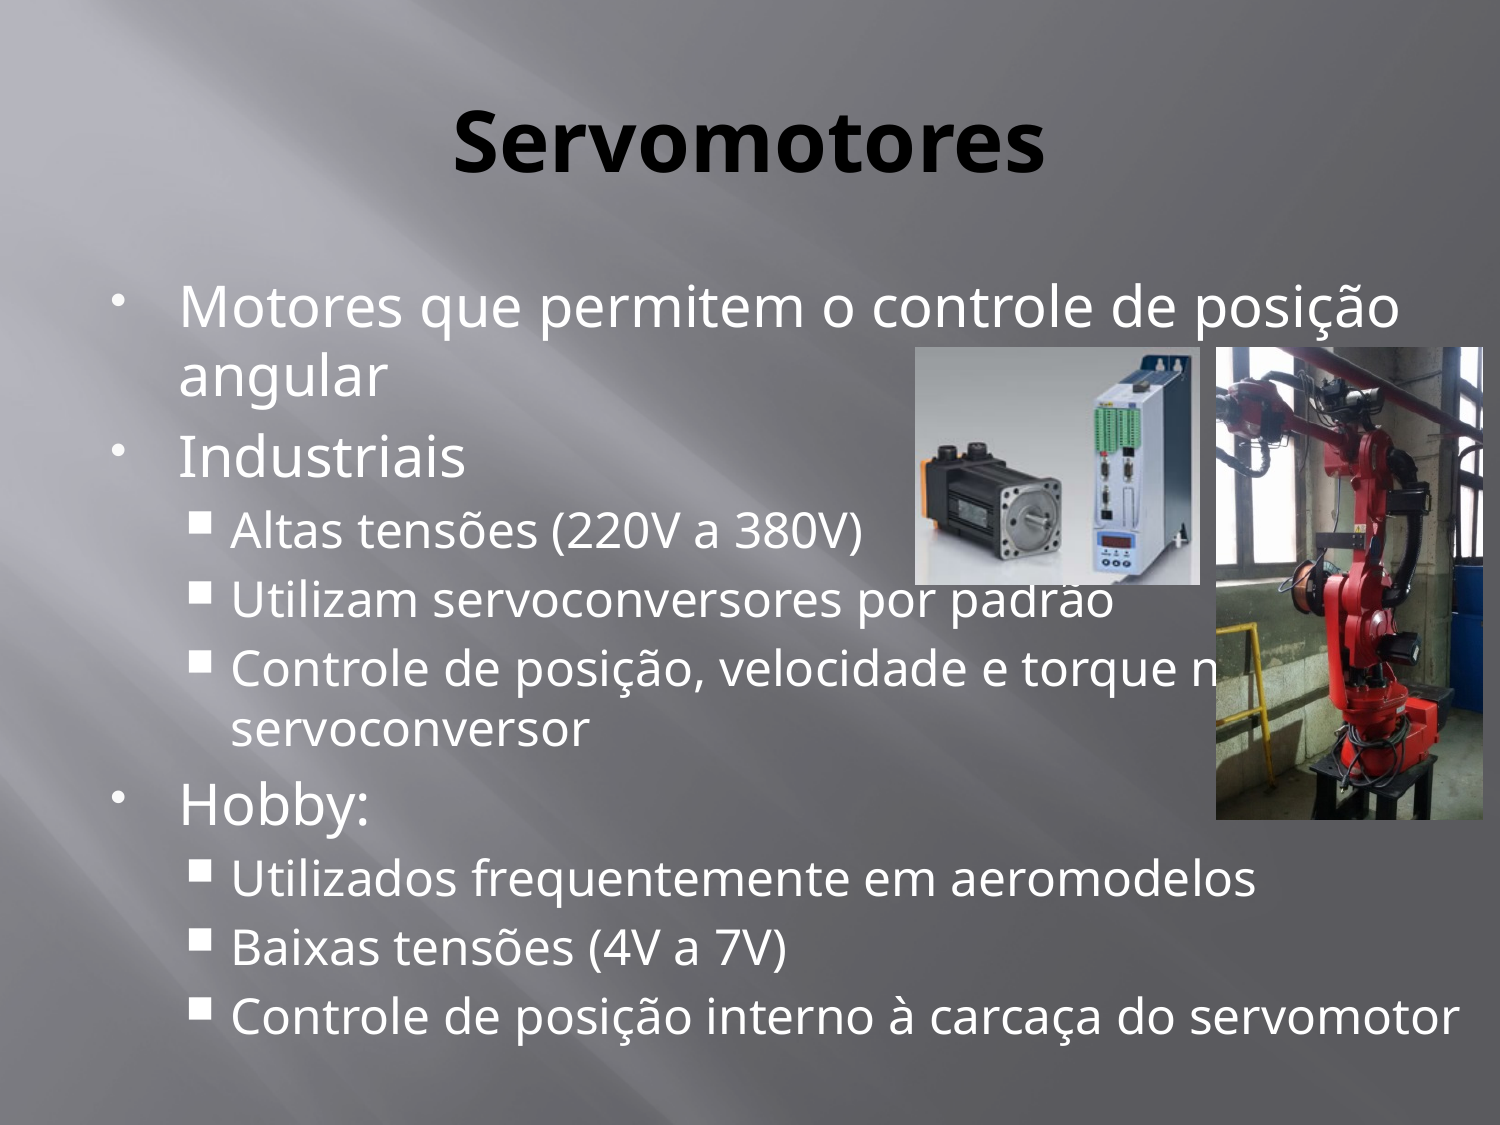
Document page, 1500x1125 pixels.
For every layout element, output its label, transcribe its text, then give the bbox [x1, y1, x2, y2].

picture [1216, 347, 1483, 820]
picture [915, 347, 1200, 585]
title Servomotores [75, 45, 1425, 233]
list Motores que permitem o controle de posição angular Industriais Altas tensões (220V a 380V) Utilizam servoconversores por padrão Controle de posição, velocidade e torque no servoconversor Hobby: Utilizados frequentemente em aeromodelos Baixas tensões (4V a 7V) Controle de posição interno à carcaça do servomotor [75, 262, 1483, 1106]
